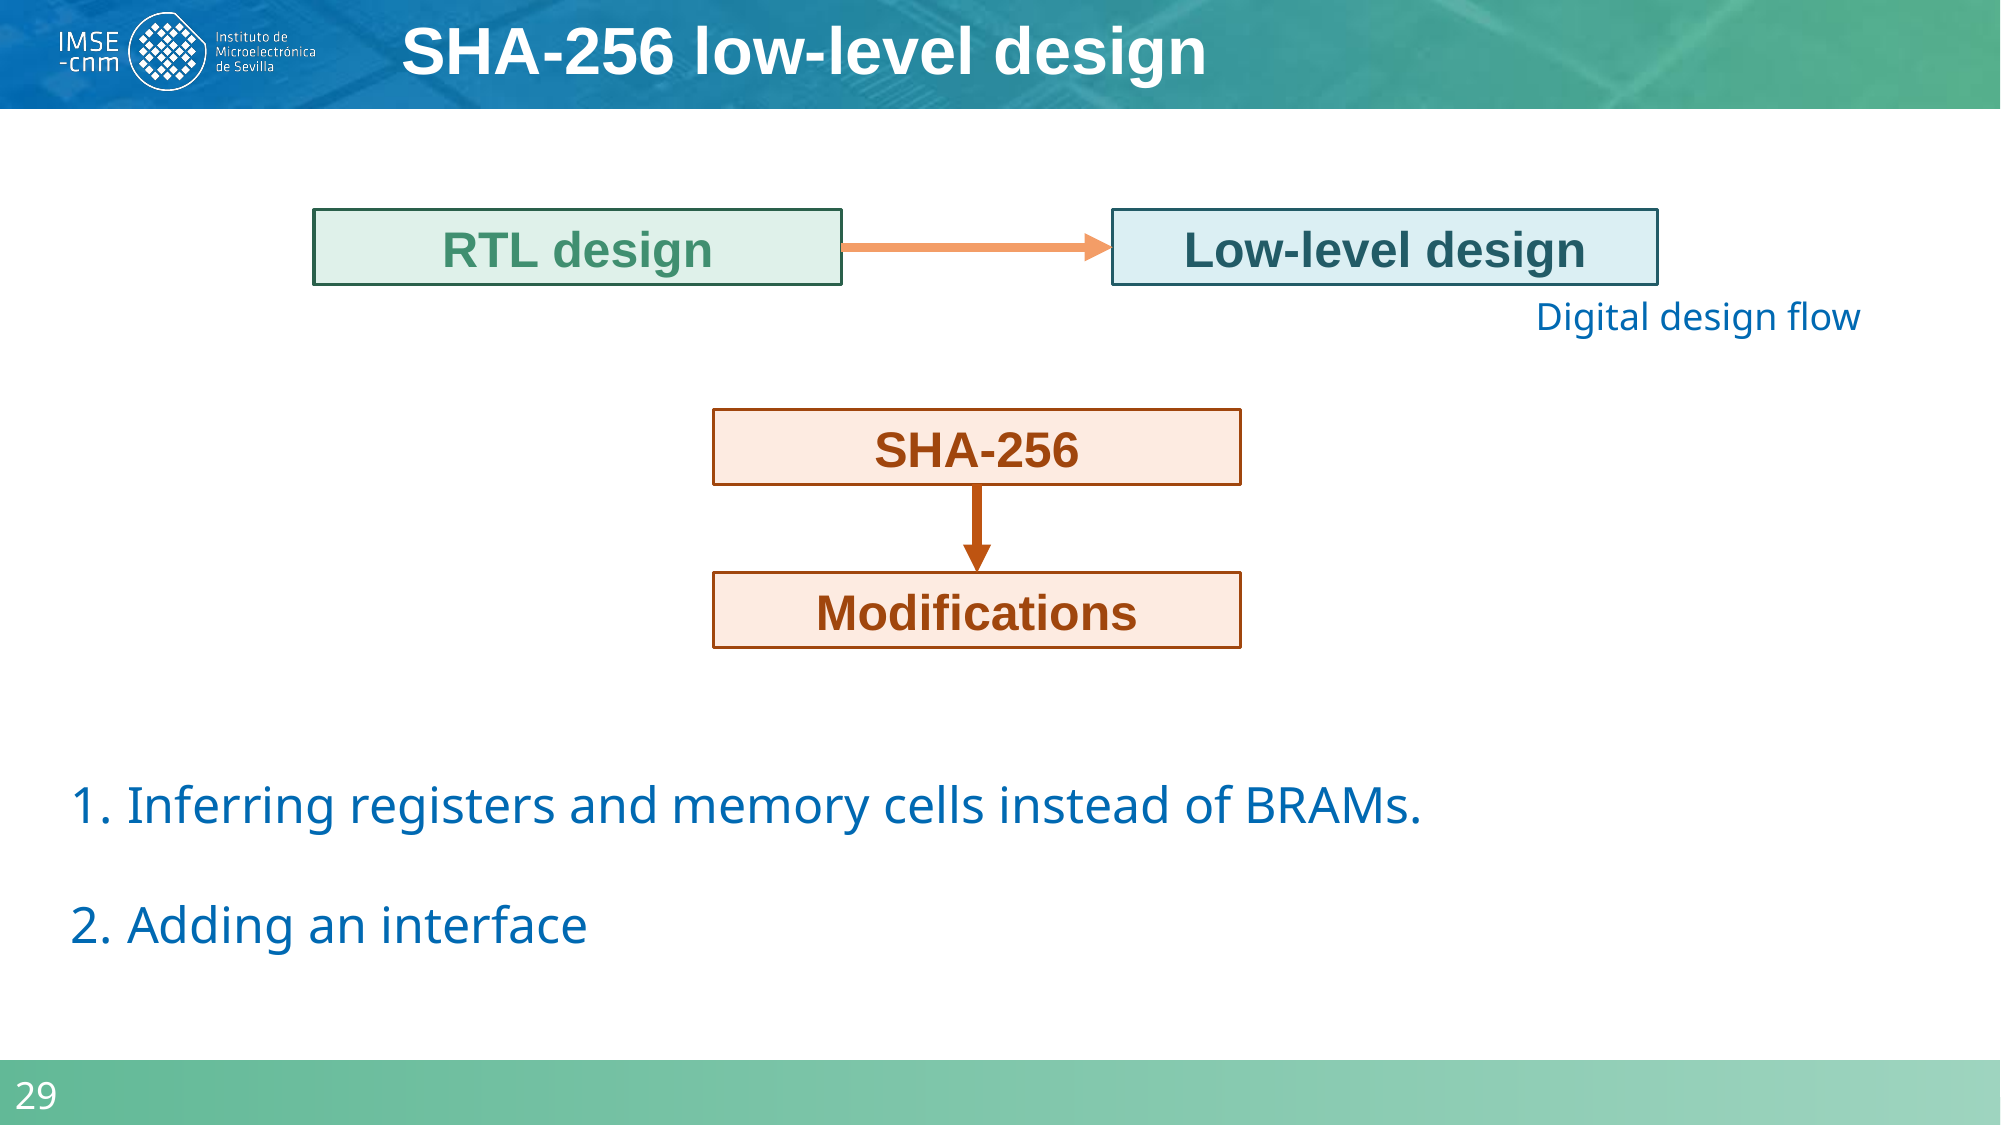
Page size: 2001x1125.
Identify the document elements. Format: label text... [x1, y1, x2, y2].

text_box Digital design flow [1520, 285, 1972, 346]
text_box RTL design [314, 209, 842, 285]
picture [0, 0, 2001, 109]
text_box 29 [0, 1064, 113, 1125]
text_box Inferring registers and memory cells instead of BRAMs. Adding an interface [56, 705, 1964, 961]
title SHA-256 low-level design [401, 0, 2000, 107]
text_box [0, 1059, 2000, 1125]
text_box SHA-256 [713, 409, 1241, 485]
text_box Low-level design [1112, 209, 1658, 285]
text_box Modifications [713, 572, 1241, 648]
